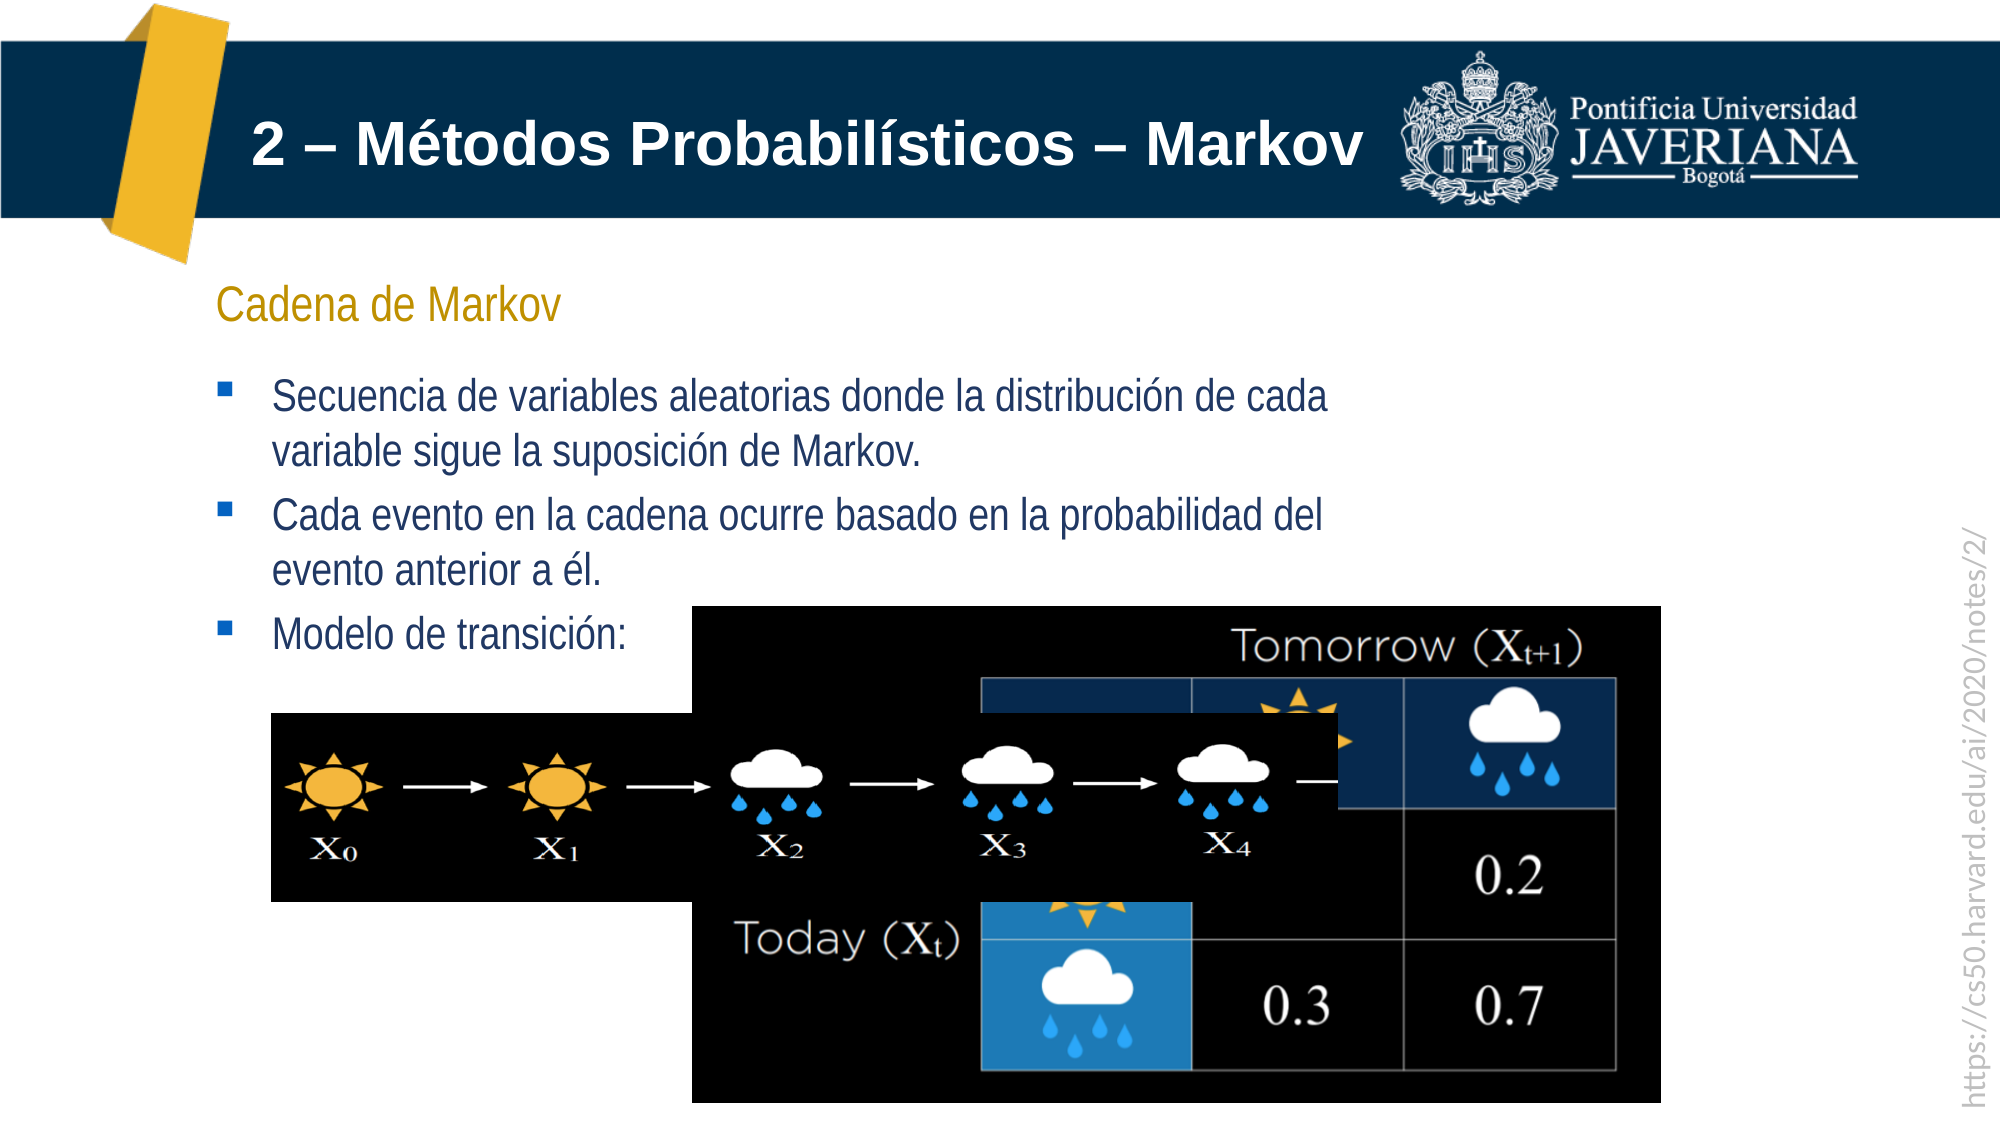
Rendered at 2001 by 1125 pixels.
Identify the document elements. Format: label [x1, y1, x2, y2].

picture [271, 606, 1661, 1103]
list [0, 0, 2000, 1125]
